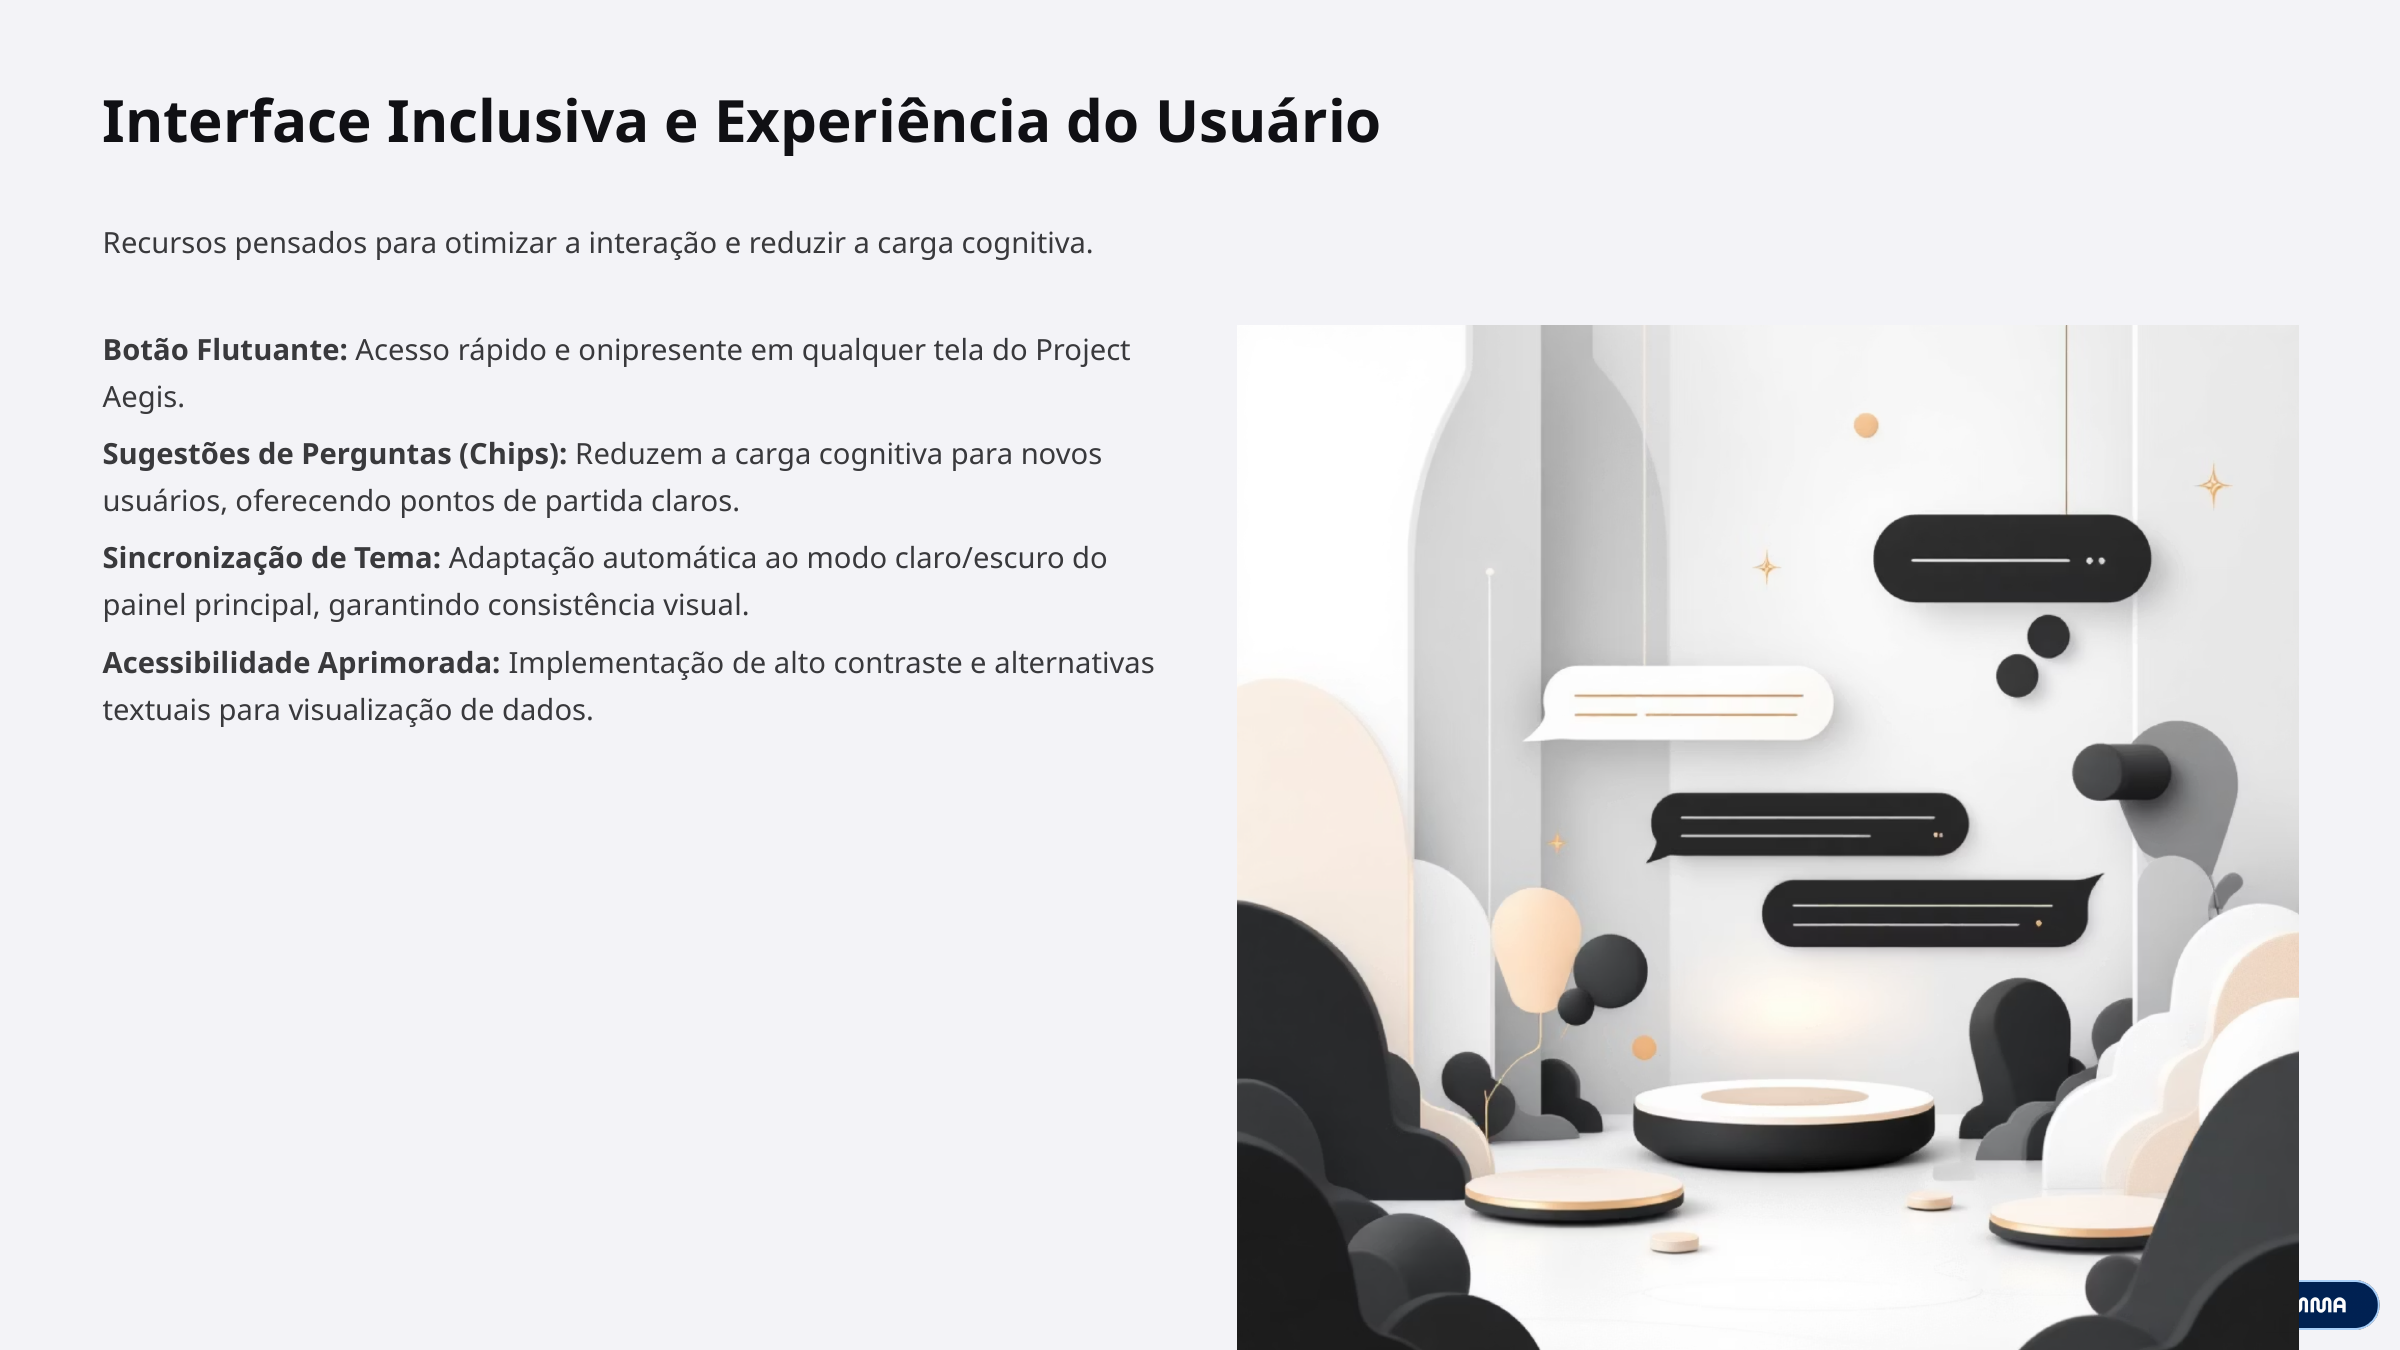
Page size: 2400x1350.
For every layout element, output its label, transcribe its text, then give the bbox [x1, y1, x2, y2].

text_box Acessibilidade Aprimorada: Implementação de alto contraste e alternativas textuais para visualização de dados. [102, 632, 1165, 726]
text_box Botão Flutuante: Acesso rápido e onipresente em qualquer tela do Project Aegis. [102, 319, 1165, 414]
picture [1237, 325, 2389, 1350]
text_box Sugestões de Perguntas (Chips): Reduzem a carga cognitiva para novos usuários, oferecendo pontos de partida claros. [102, 423, 1165, 518]
text_box Sincronização de Tema: Adaptação automática ao modo claro/escuro do painel principal, garantindo consistência visual. [102, 527, 1165, 622]
text_box Recursos pensados para otimizar a interação e reduzir a carga cognitiva. [102, 212, 2298, 260]
text_box Interface Inclusiva e Experiência do Usuário [102, 80, 1293, 155]
